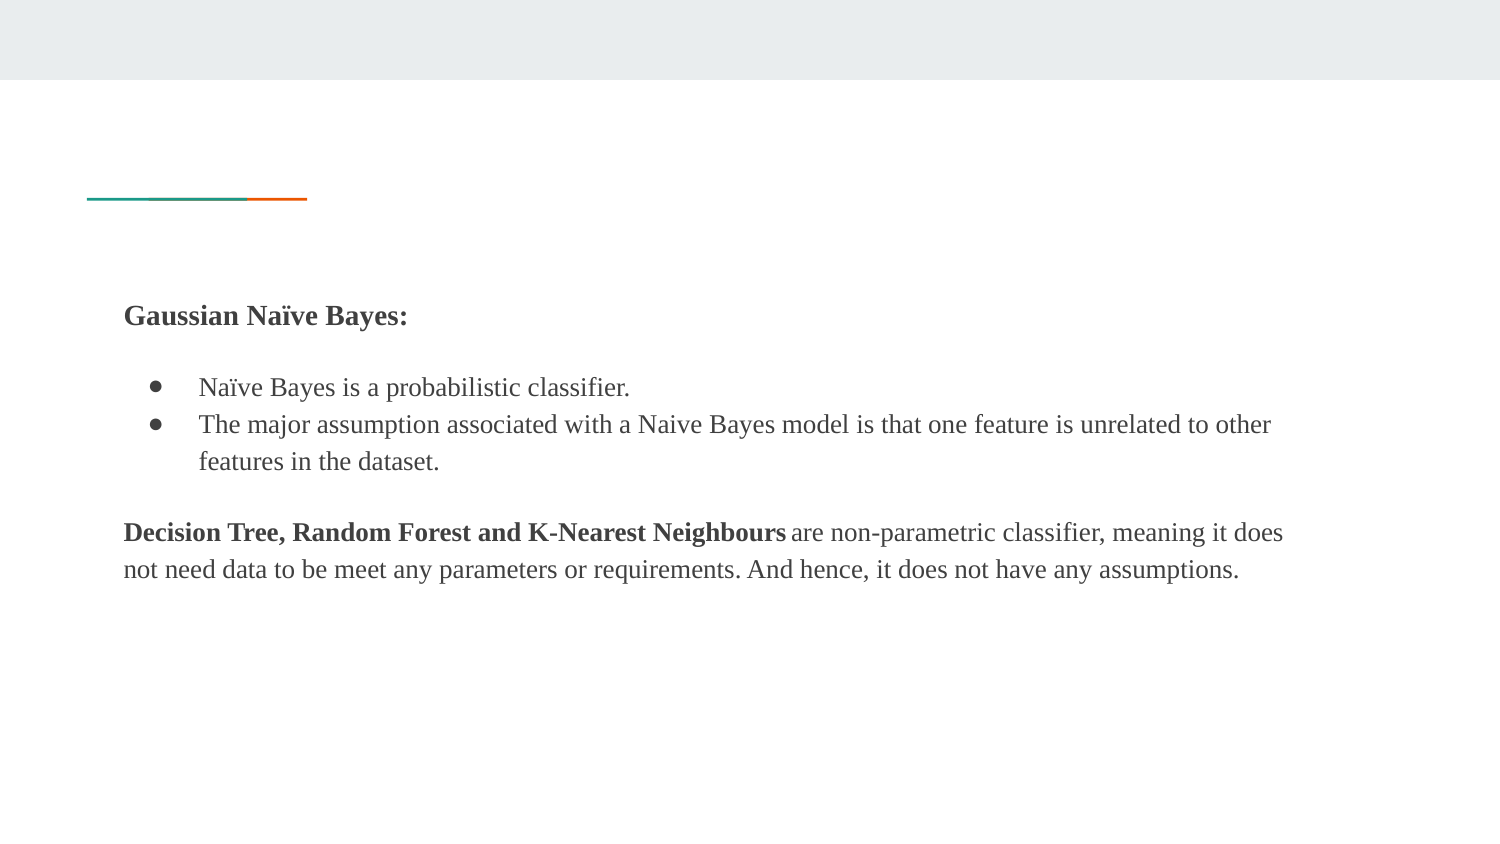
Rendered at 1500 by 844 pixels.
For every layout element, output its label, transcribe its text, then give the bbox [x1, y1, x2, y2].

list Gaussian Naïve Bayes: Naïve Bayes is a probabilistic classifier. The major assumption associated with a Naive Bayes model is that one feature is unrelated to other features in the dataset. Decision Tree, Random Forest and K-Nearest Neighbours are non-parametric classifier, meaning it does not need data to be meet any parameters or requirements. And hence, it does not have any assumptions. [108, 275, 1313, 641]
